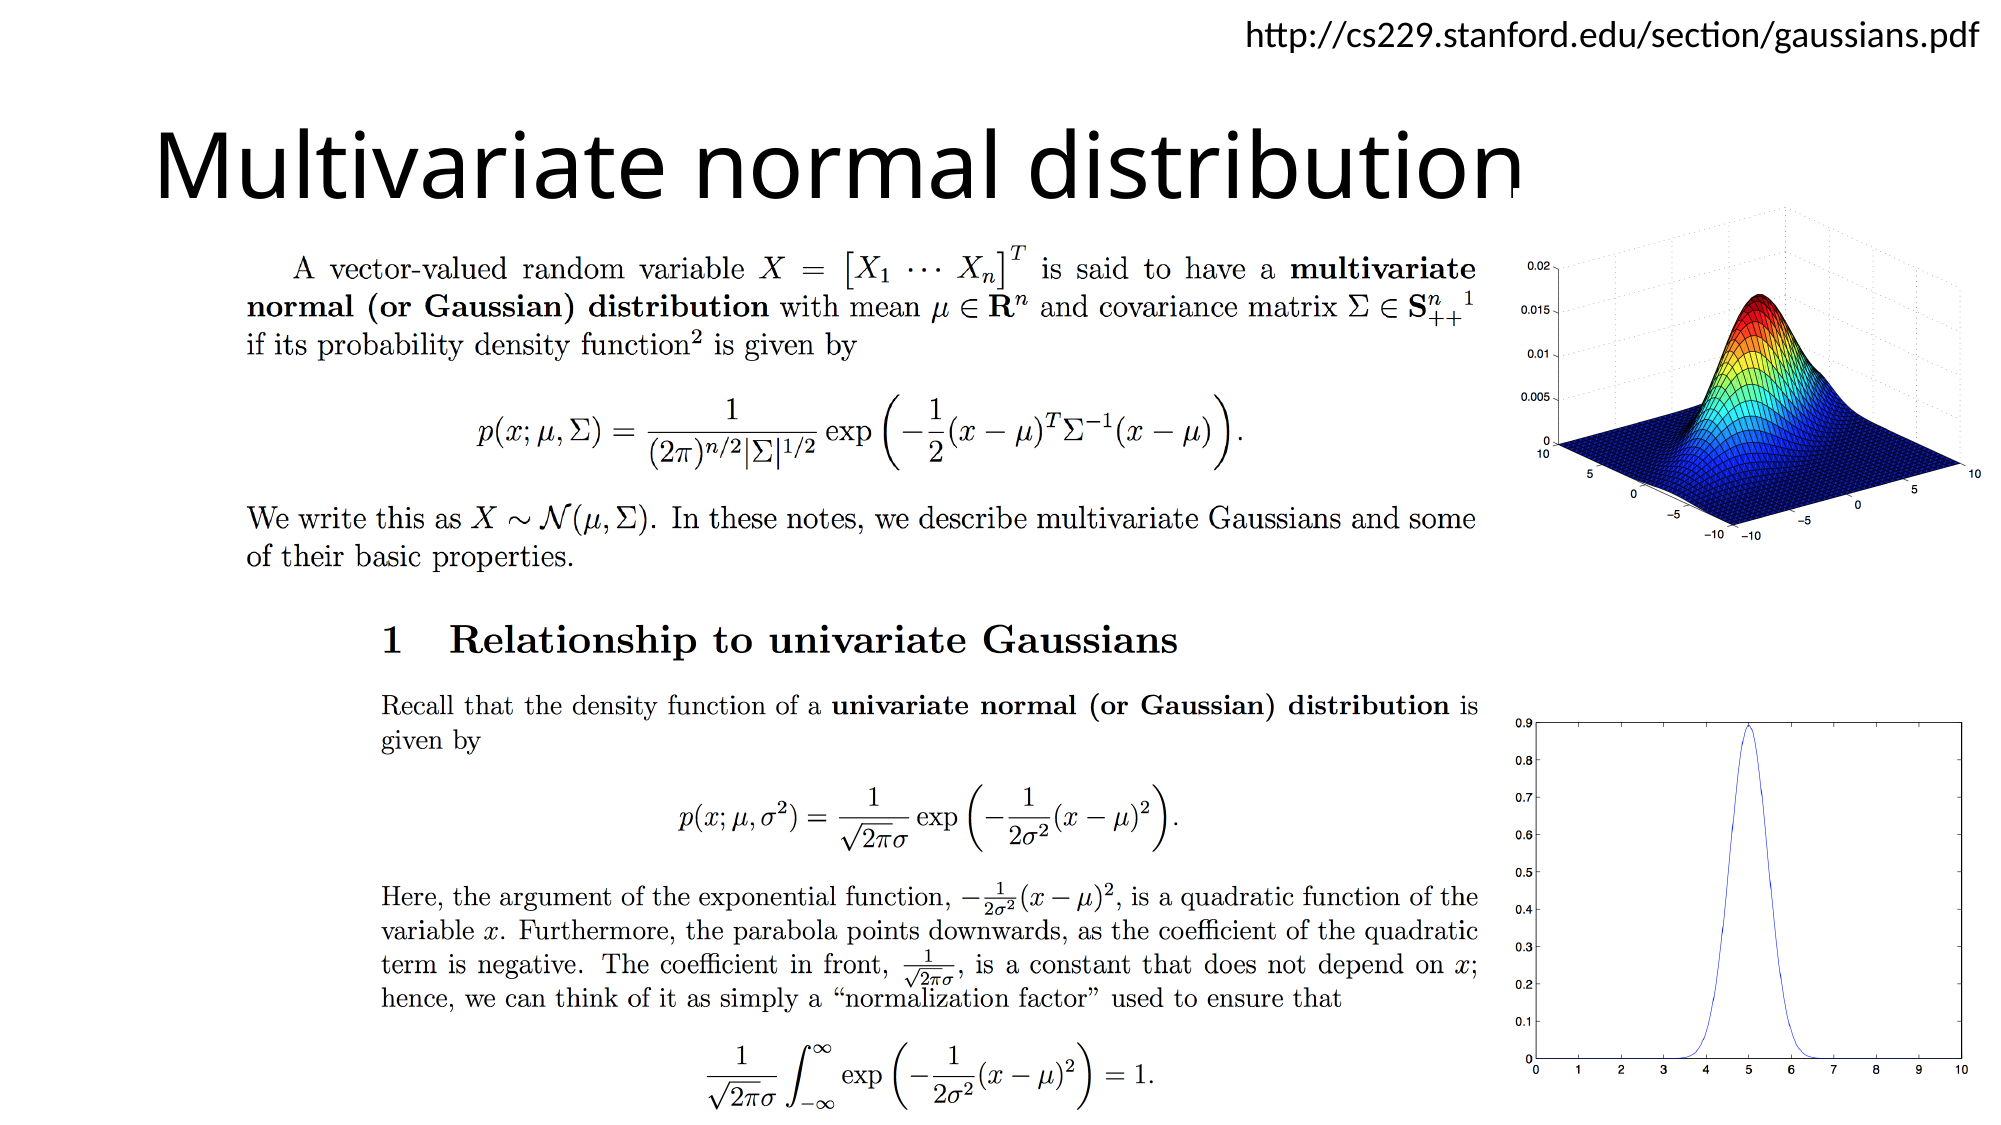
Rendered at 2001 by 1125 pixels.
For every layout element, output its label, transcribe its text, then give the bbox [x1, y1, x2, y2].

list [232, 236, 1514, 591]
picture [1513, 188, 2000, 557]
text_box http://cs229.stanford.edu/section/gaussians.pdf [1230, 2, 1996, 62]
picture [369, 617, 2000, 1125]
title Multivariate normal distribution [137, 59, 1863, 278]
